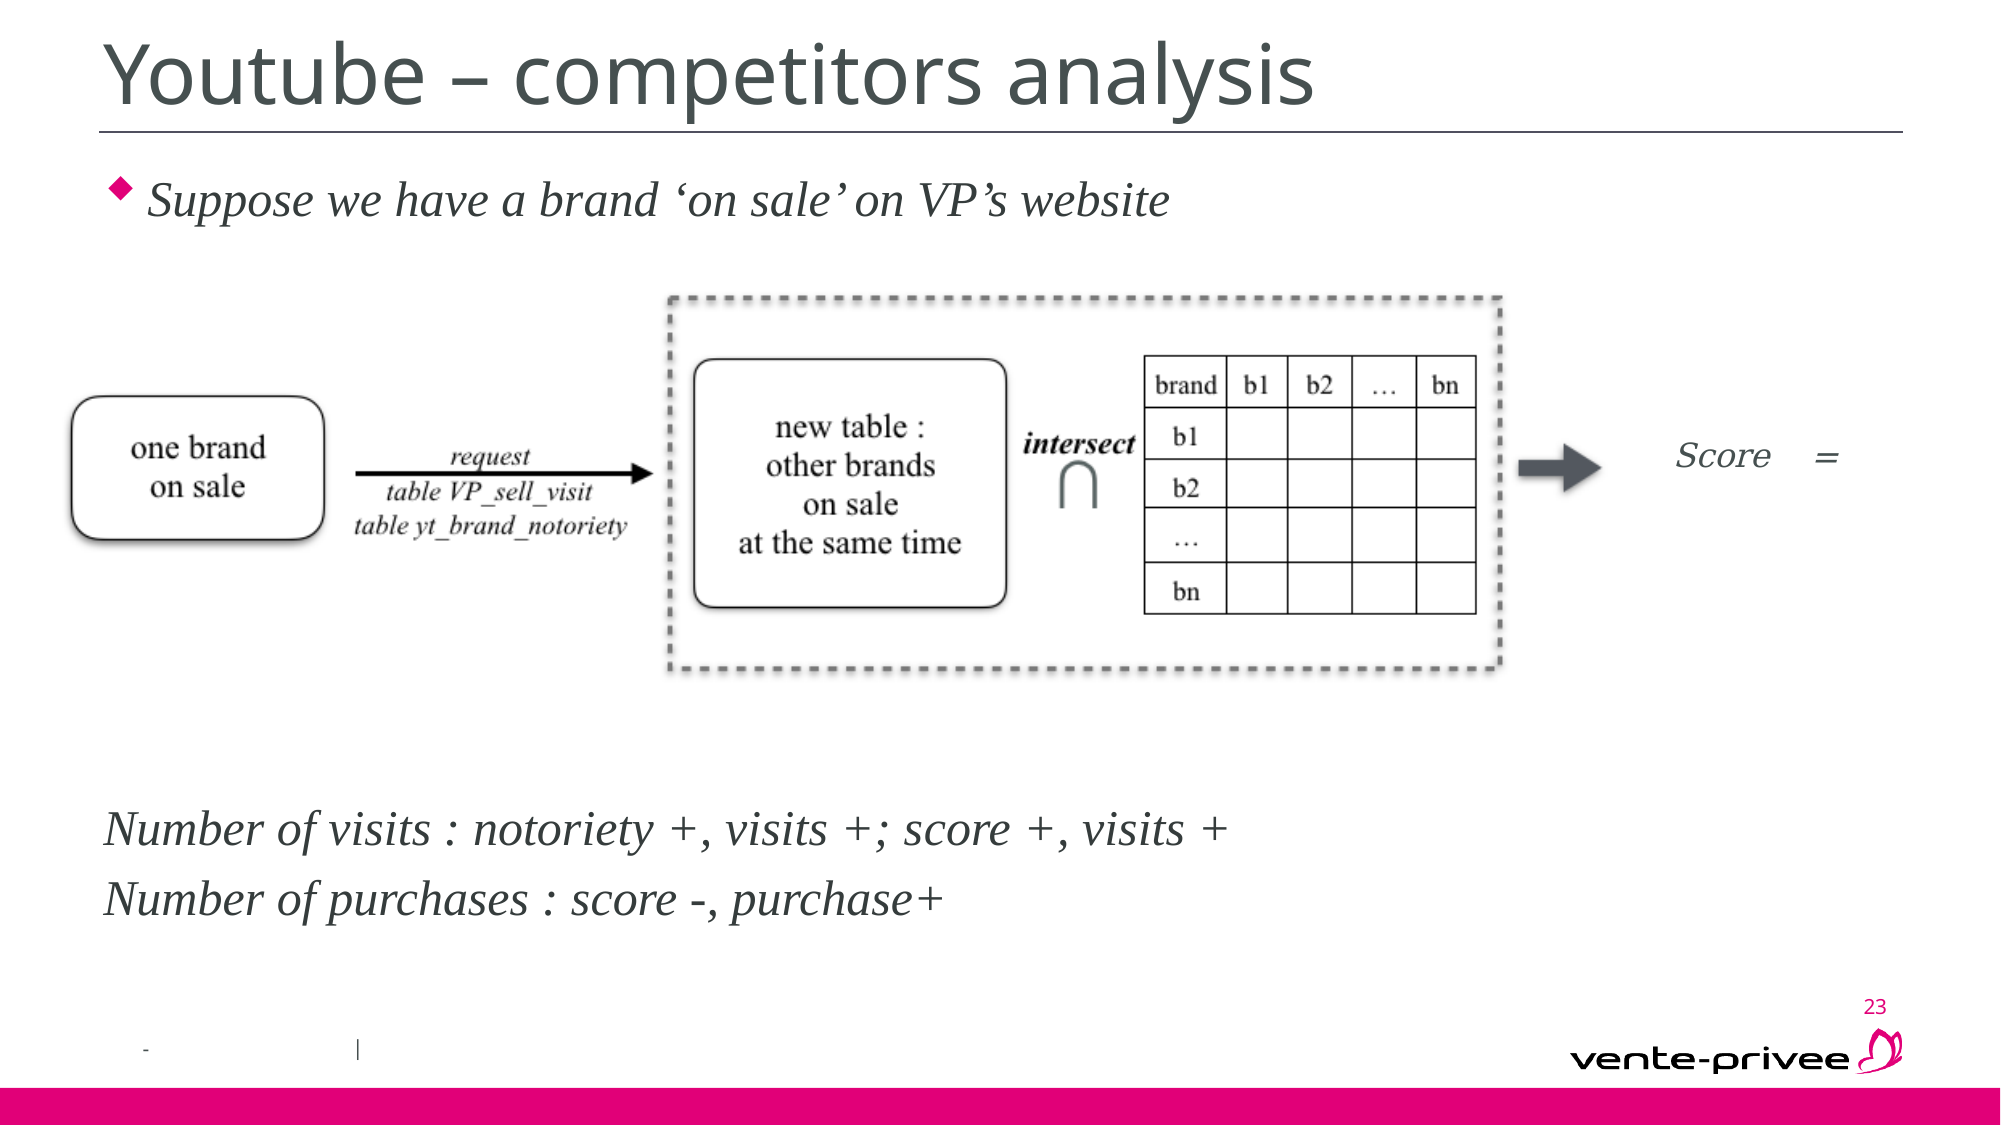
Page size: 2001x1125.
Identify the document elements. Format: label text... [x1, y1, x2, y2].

picture [1570, 1028, 1902, 1074]
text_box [46, 278, 1961, 694]
list Suppose we have a brand ‘on sale’ on VP’s website Number of visits : notoriety +, visits +; score +, visits + Number of purchases : score -, purchase+ [103, 130, 1747, 276]
slide_number 23 [1796, 962, 1887, 1023]
list Suppose we have a brand ‘on sale’ on VP’s website Number of visits : notoriety +, visits +; score +, visits + Number of purchases : score -, purchase+ [103, 705, 1747, 961]
text_box Youtube – competitors analysis [103, 21, 1520, 130]
